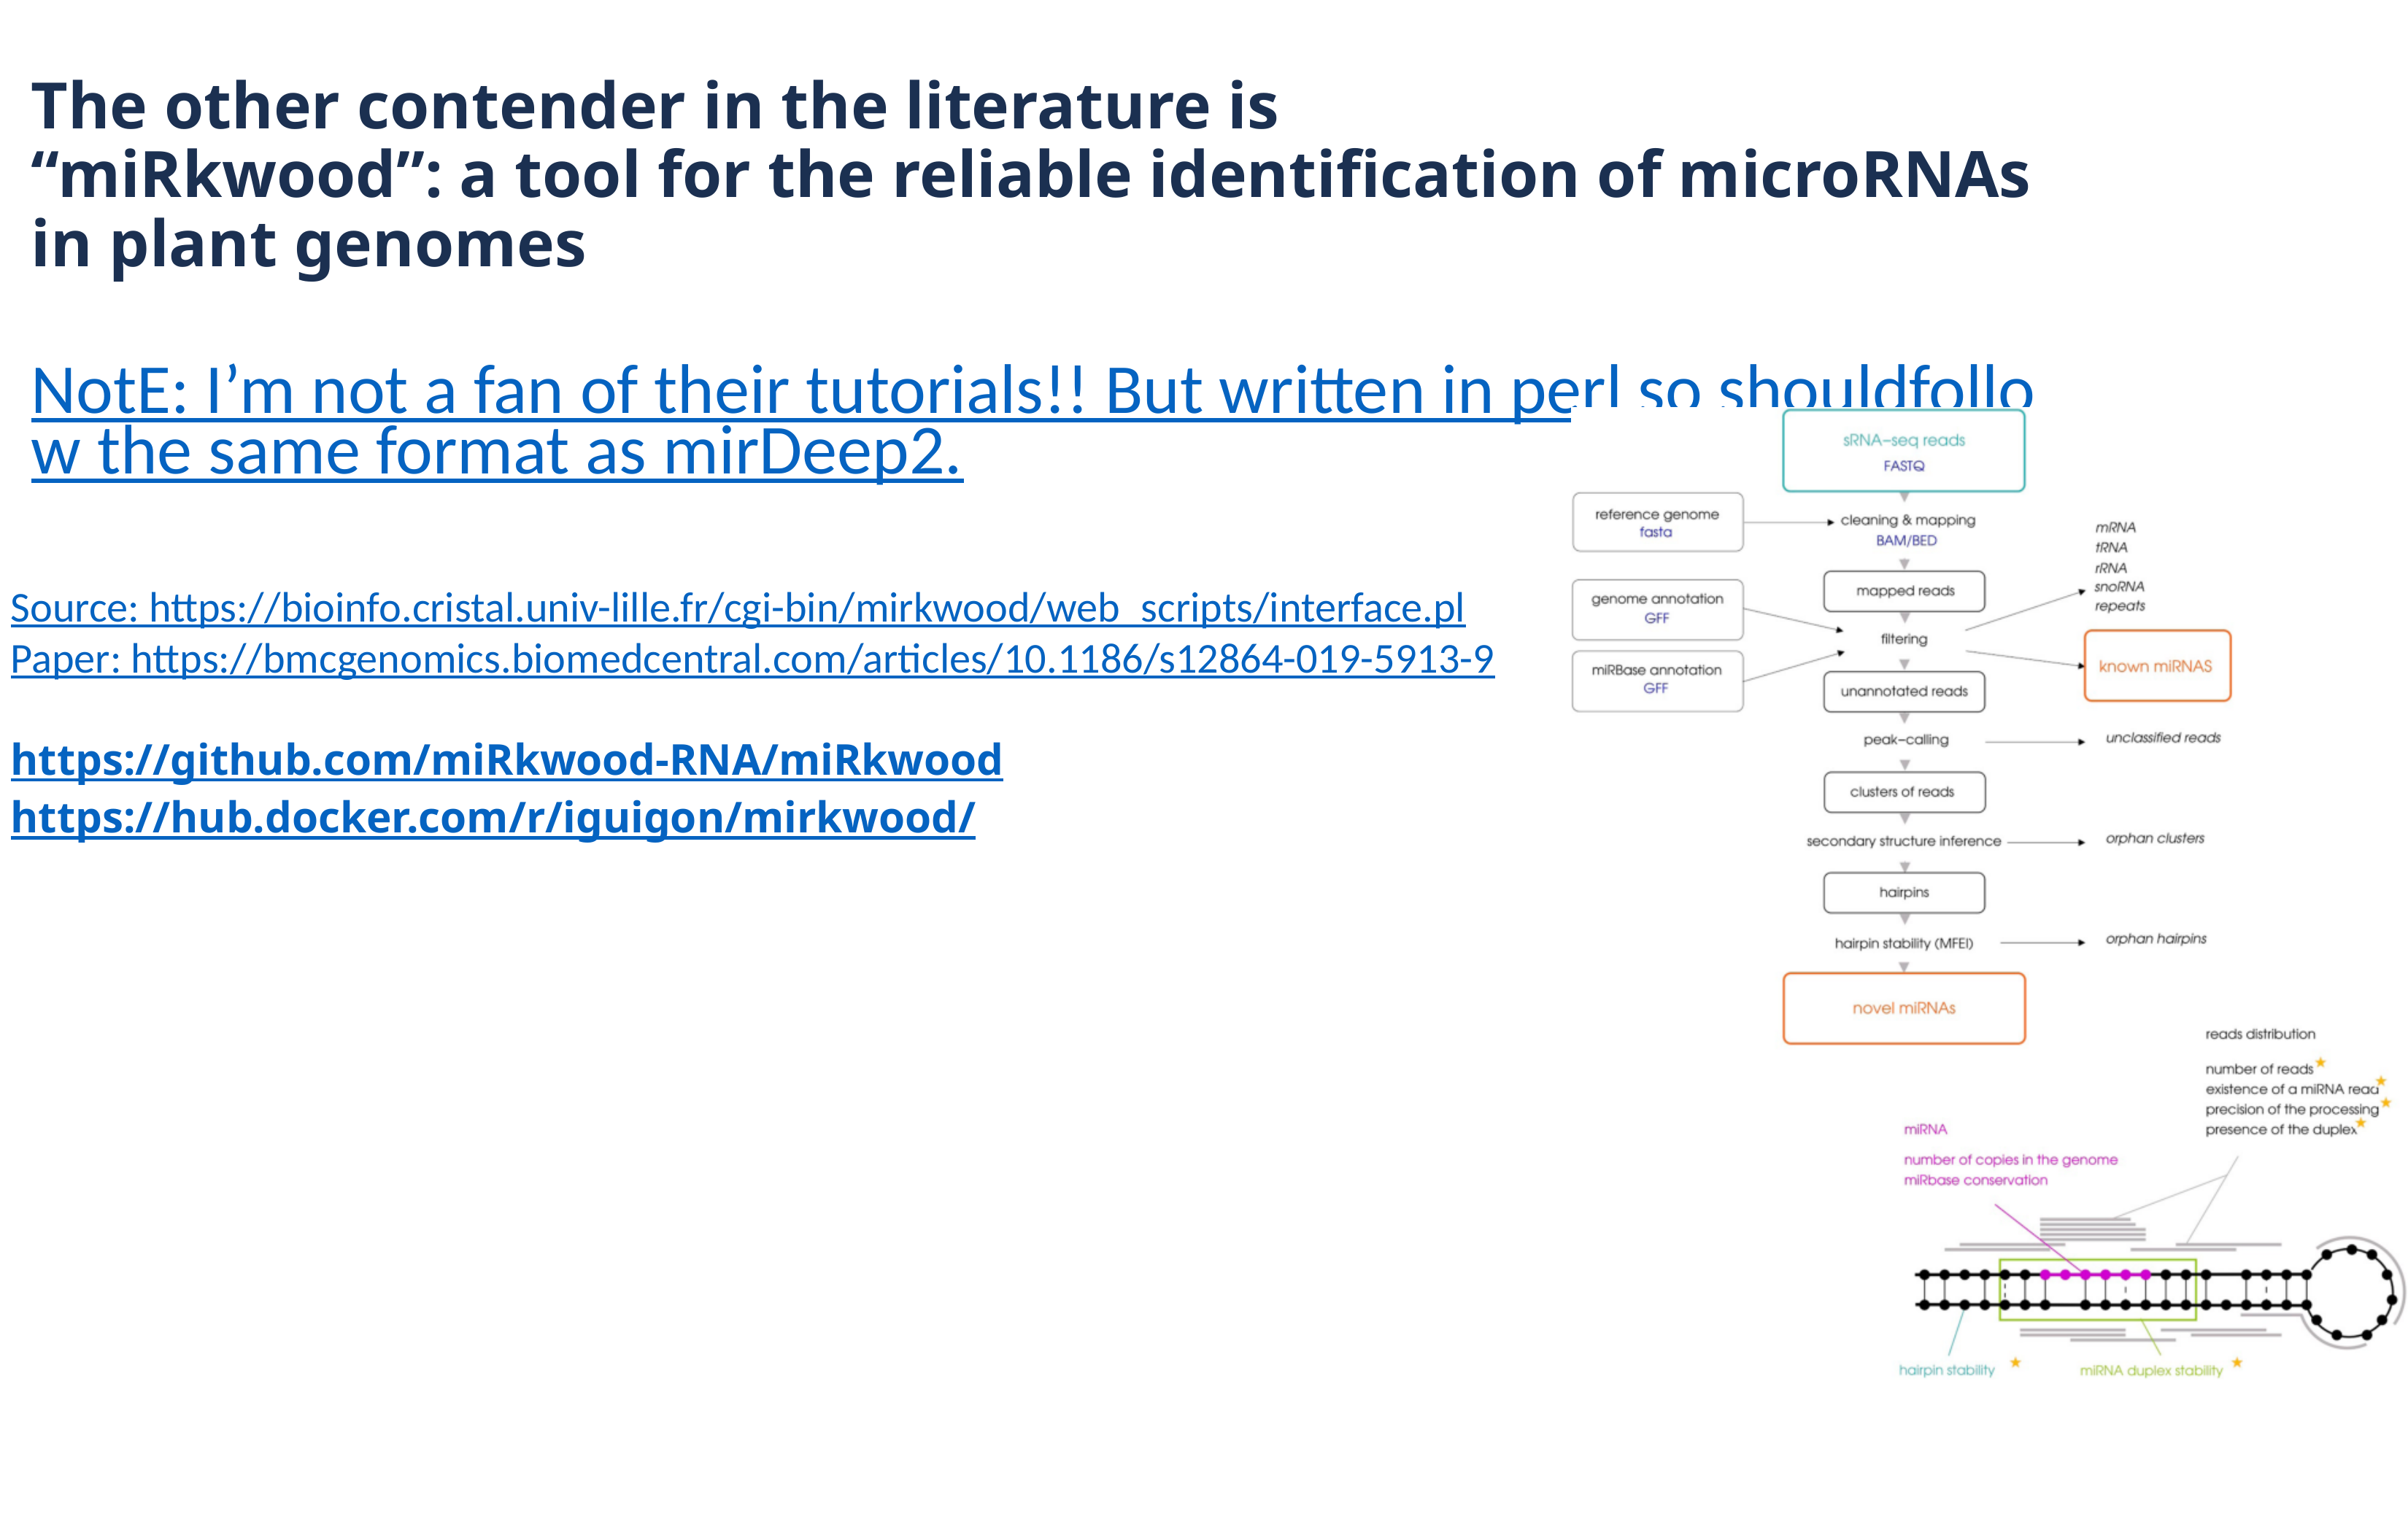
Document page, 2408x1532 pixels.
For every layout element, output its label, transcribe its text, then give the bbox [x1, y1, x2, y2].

text_box Source: https://bioinfo.cristal.univ-lille.fr/cgi-bin/mirkwood/web_scripts/interface.pl Paper: https://bmcgenomics.biomedcentral.com/articles/10.1186/s12864-019-5913-9 https://github.com/miRkwood-RNA/miRkwood https://hub.docker.com/r/iguigon/mirkwood/ [0, 522, 1524, 854]
title The other contender in the literature is “miRkwood”: a tool for the reliable identification of microRNAs in plant genomes [20, 67, 2097, 347]
list NotE: I’m not a fan of their tutorials!! But written in perl so shouldfollow the same format as mirDeep2. [20, 347, 2097, 1319]
picture [1571, 407, 2408, 1380]
